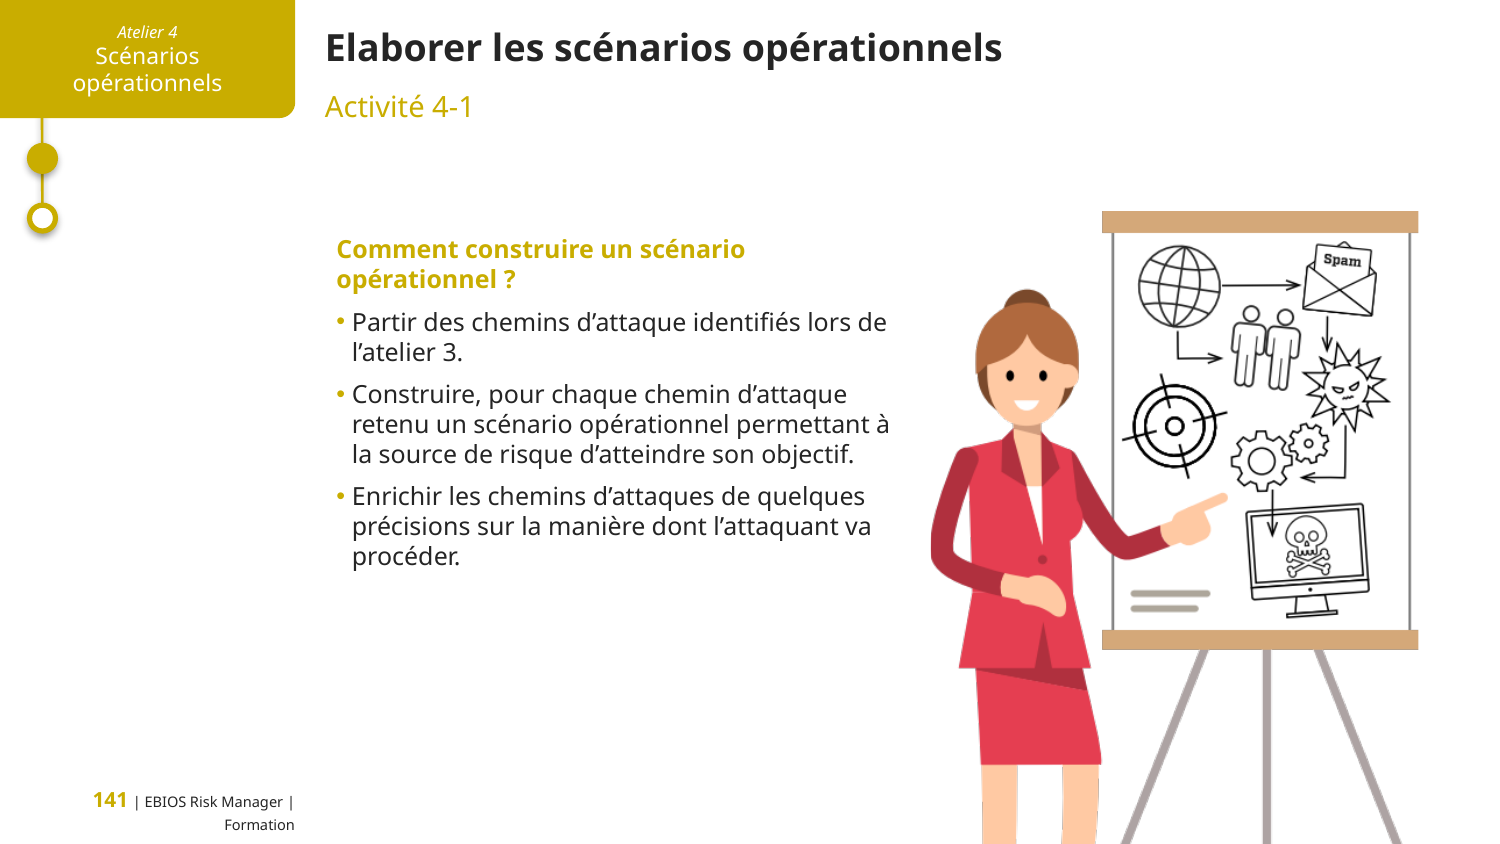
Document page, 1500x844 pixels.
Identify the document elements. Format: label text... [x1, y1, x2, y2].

picture [930, 210, 1419, 844]
text_box Activité 4-1 [324, 88, 1381, 124]
text_box Elaborer les scénarios opérationnels [324, 23, 1447, 69]
text_box Comment construire un scénario opérationnel ? Partir des chemins d’attaque identifiés lors de l’atelier 3. Construire, pour chaque chemin d’attaque retenu un scénario opérationnel permettant à la source de risque d’atteindre son objectif. Enrichir les chemins d’attaques de quelques précisions sur la manière dont l’attaquant va procéder. [336, 233, 899, 571]
